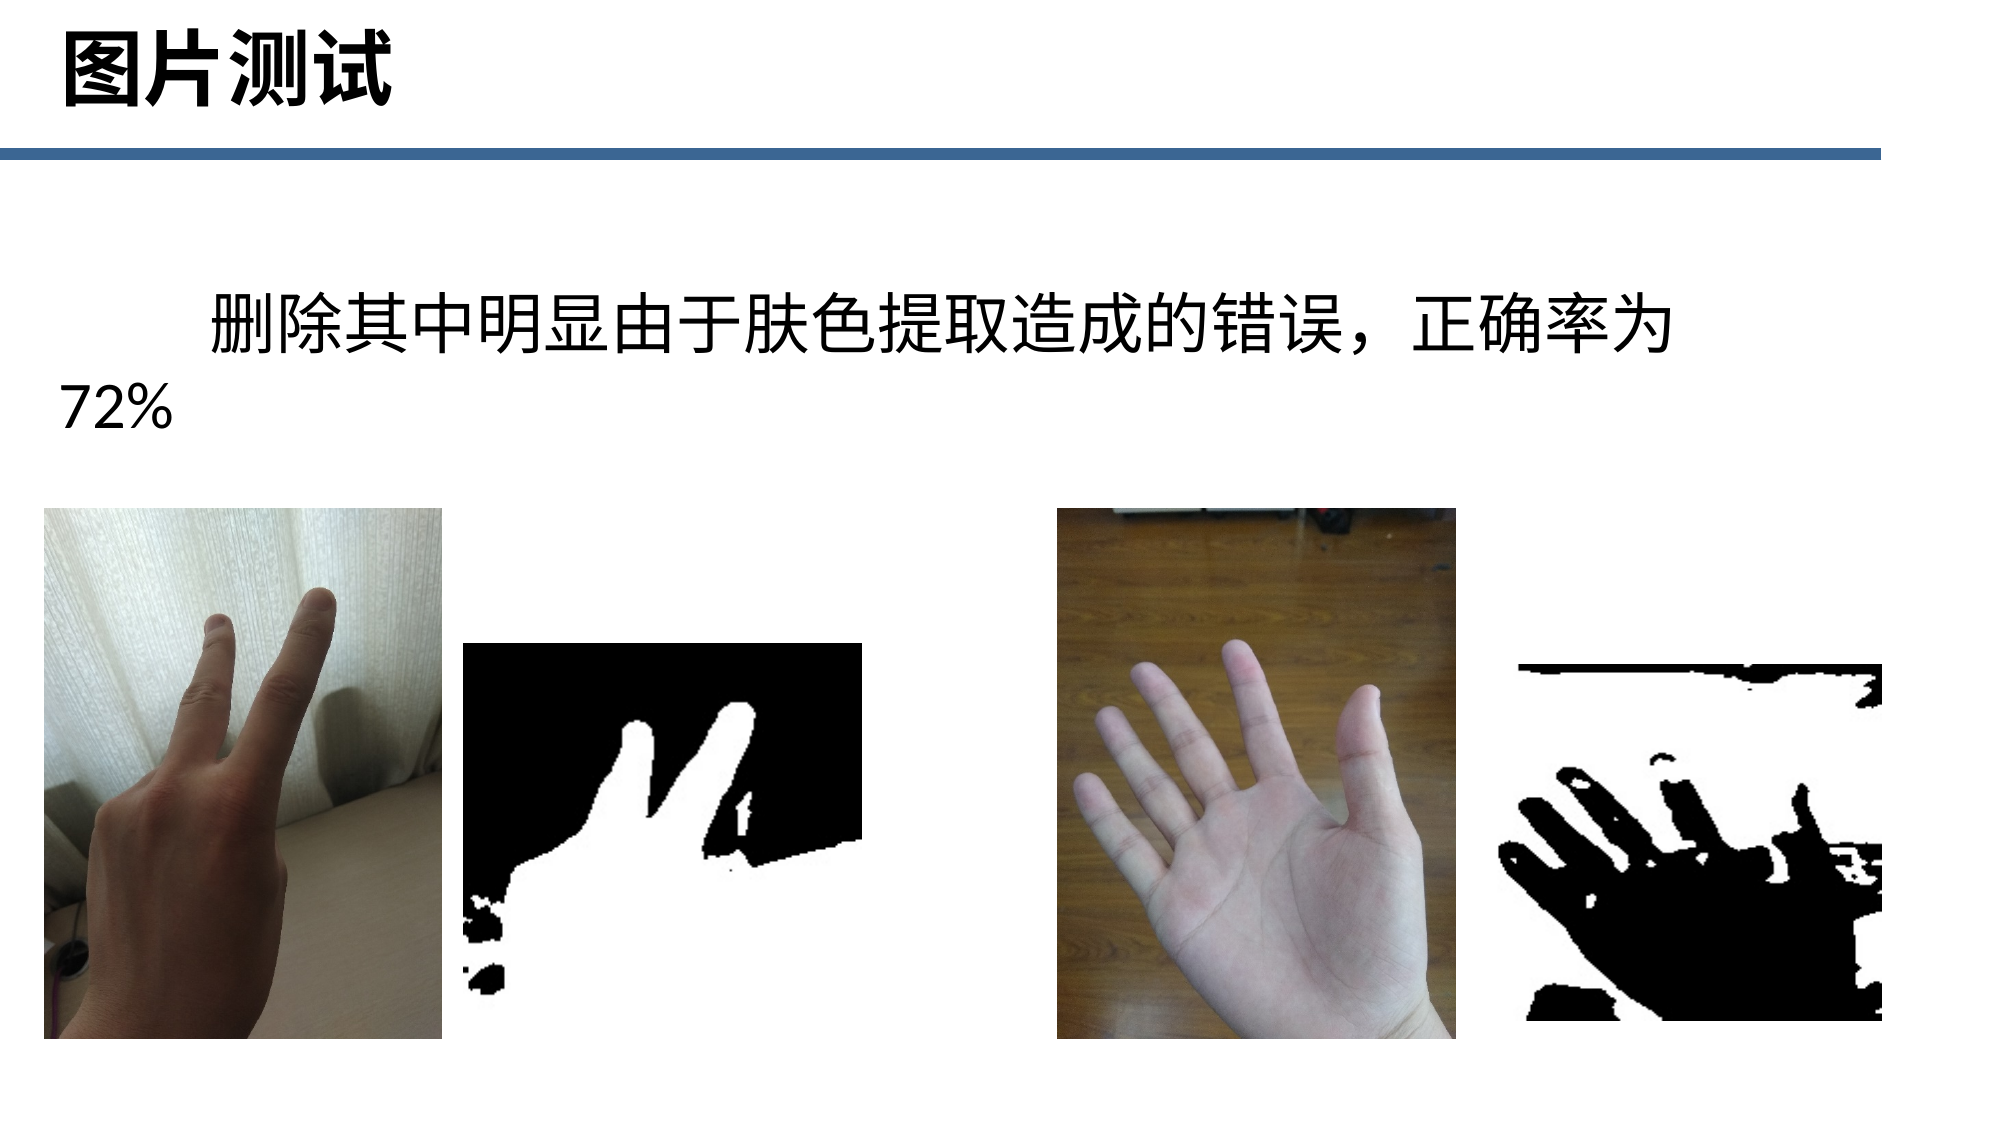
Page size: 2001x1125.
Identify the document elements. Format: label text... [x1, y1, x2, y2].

picture [1057, 508, 1456, 1039]
picture [463, 643, 862, 1042]
picture [1483, 664, 1882, 1021]
text_box 删除其中明显由于肤色提取造成的错误，正确率为72% [44, 274, 1807, 449]
text_box 图片测试 [46, 9, 1169, 124]
picture [44, 508, 442, 1039]
